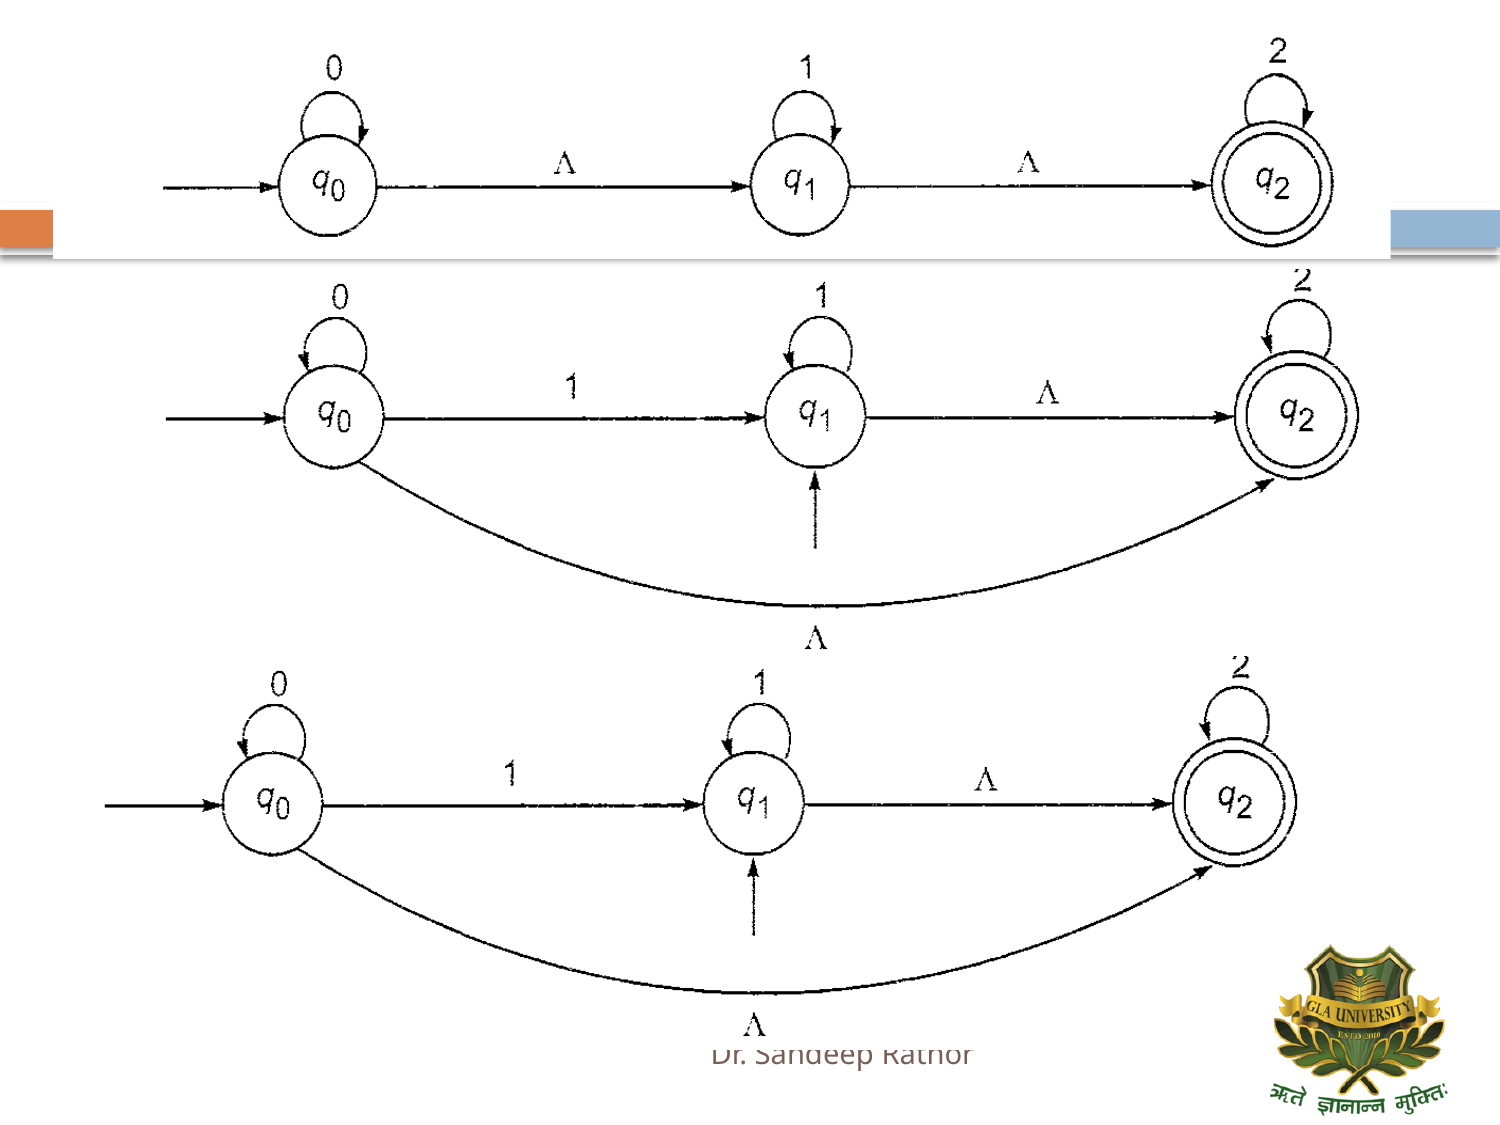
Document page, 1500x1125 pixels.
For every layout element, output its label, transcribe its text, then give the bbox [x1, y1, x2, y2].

footer Dr. Sandeep Rathor [99, 1060, 990, 1085]
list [52, 26, 1391, 260]
picture [0, 269, 1451, 1119]
